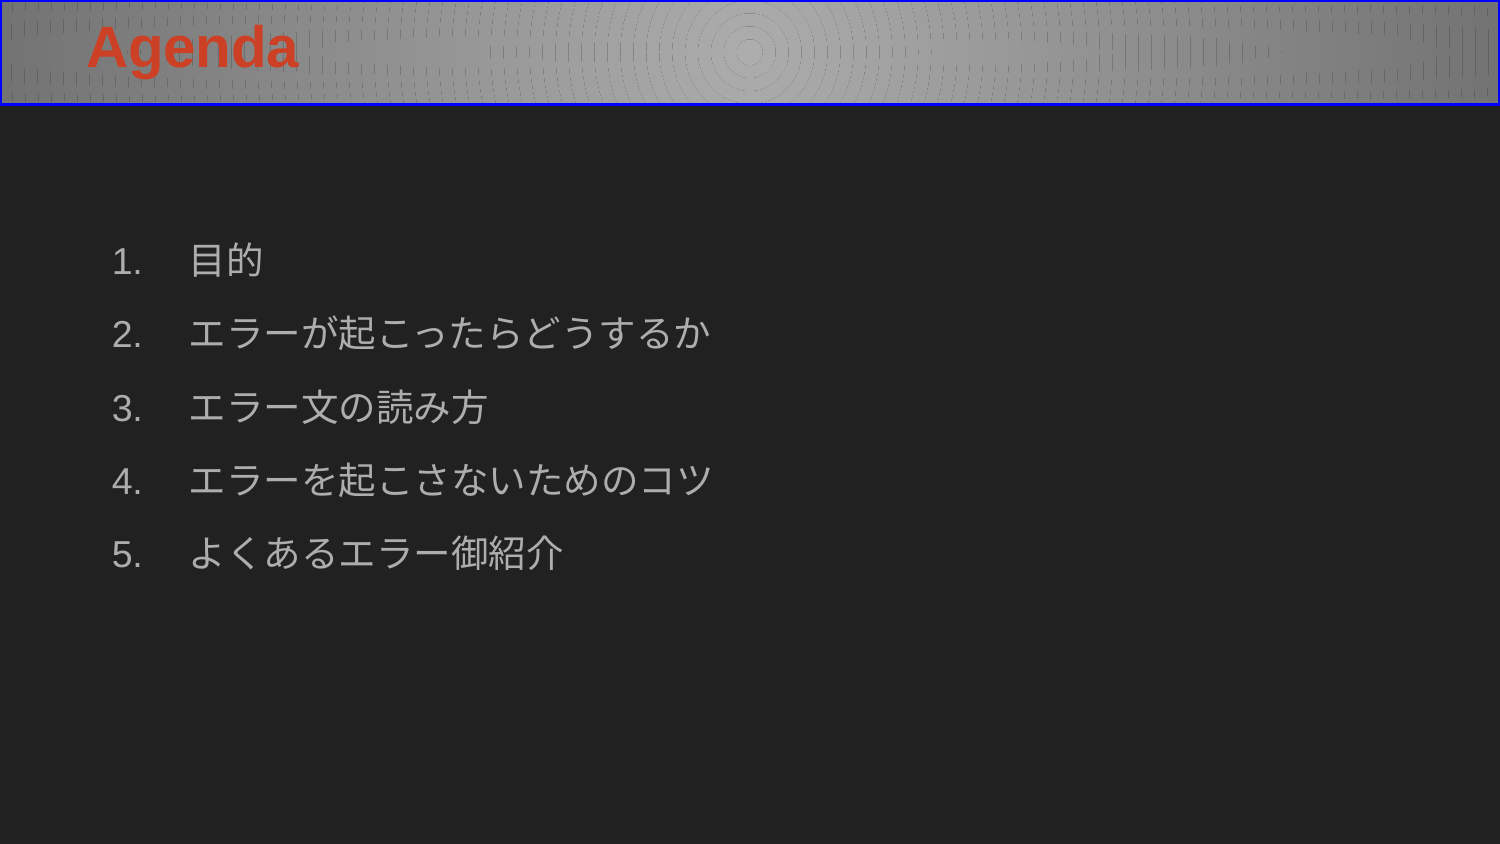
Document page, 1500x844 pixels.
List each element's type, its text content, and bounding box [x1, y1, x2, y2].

text_box Agenda [0, 0, 1500, 105]
text_box 1. 目的 2. エラーが起こったらどうするか 3. エラー文の読み方 4. エラーを起こさないためのコツ 5. よくあるエラー御紹介 [51, 152, 1449, 786]
